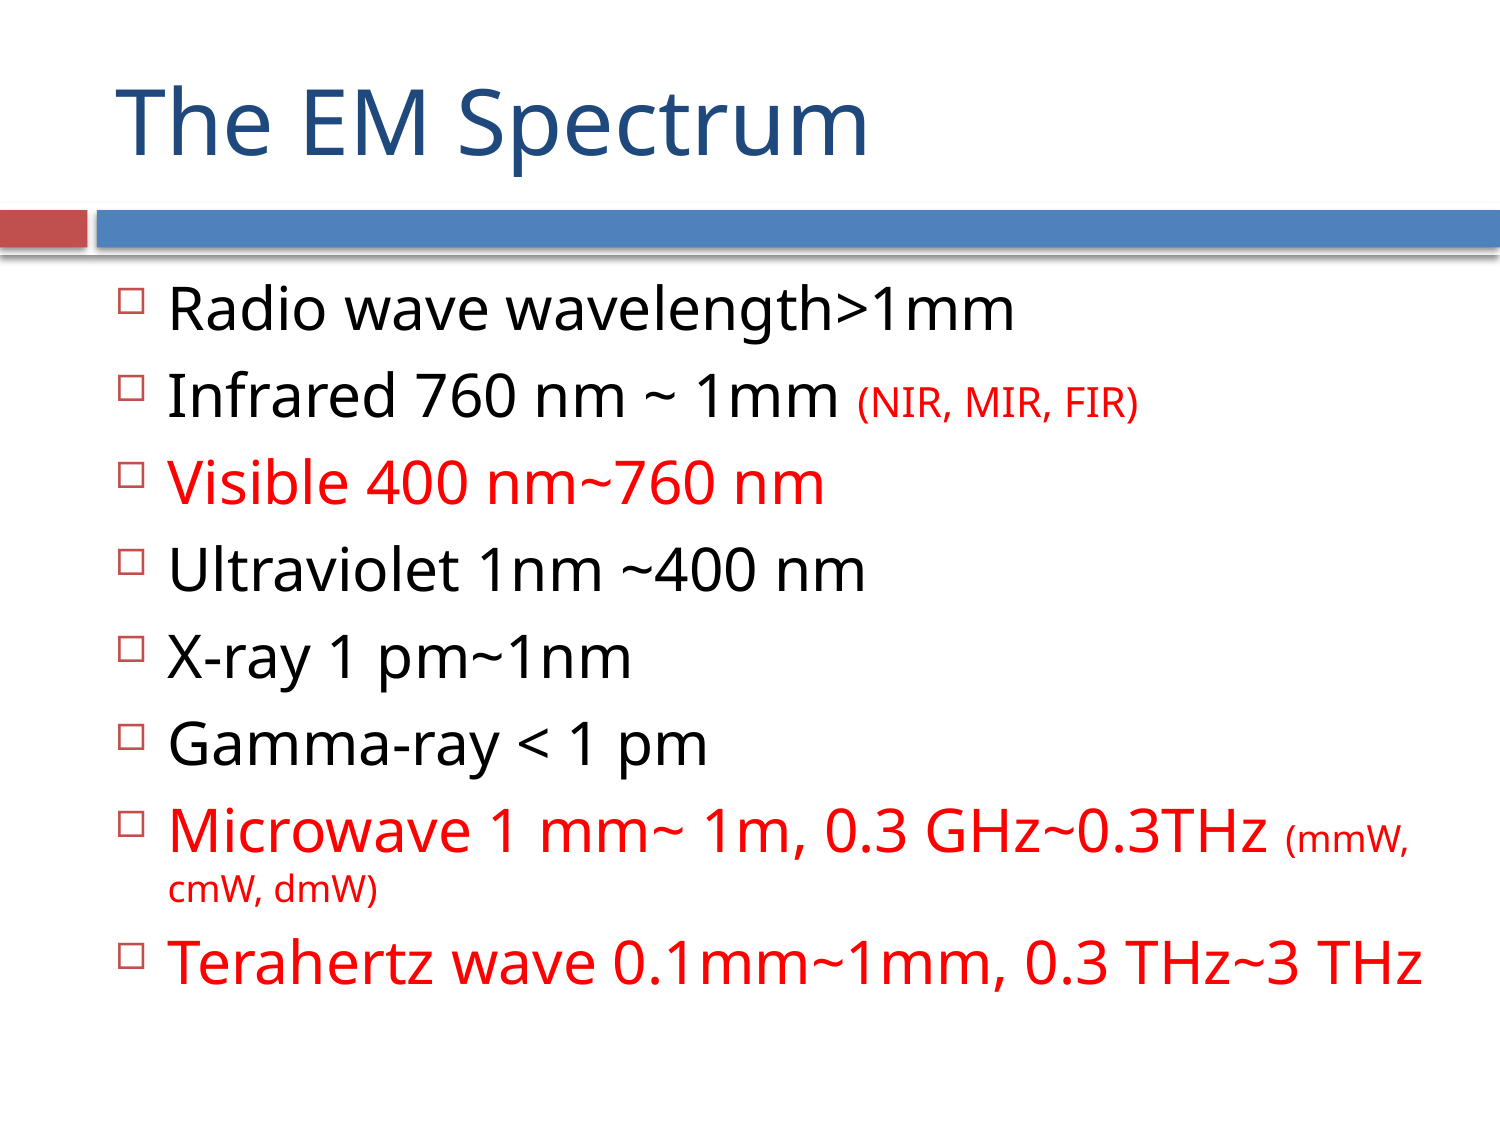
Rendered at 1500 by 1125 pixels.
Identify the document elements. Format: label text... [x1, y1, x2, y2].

list Radio wave wavelength>1mm Infrared 760 nm ~ 1mm (NIR, MIR, FIR) Visible 400 nm~760 nm Ultraviolet 1nm ~400 nm X-ray 1 pm~1nm Gamma-ray < 1 pm Microwave 1 mm~ 1m, 0.3 GHz~0.3THz (mmW, cmW, dmW) Terahertz wave 0.1mm~1mm, 0.3 THz~3 THz [100, 262, 1488, 1000]
title The EM Spectrum [100, 37, 1438, 200]
